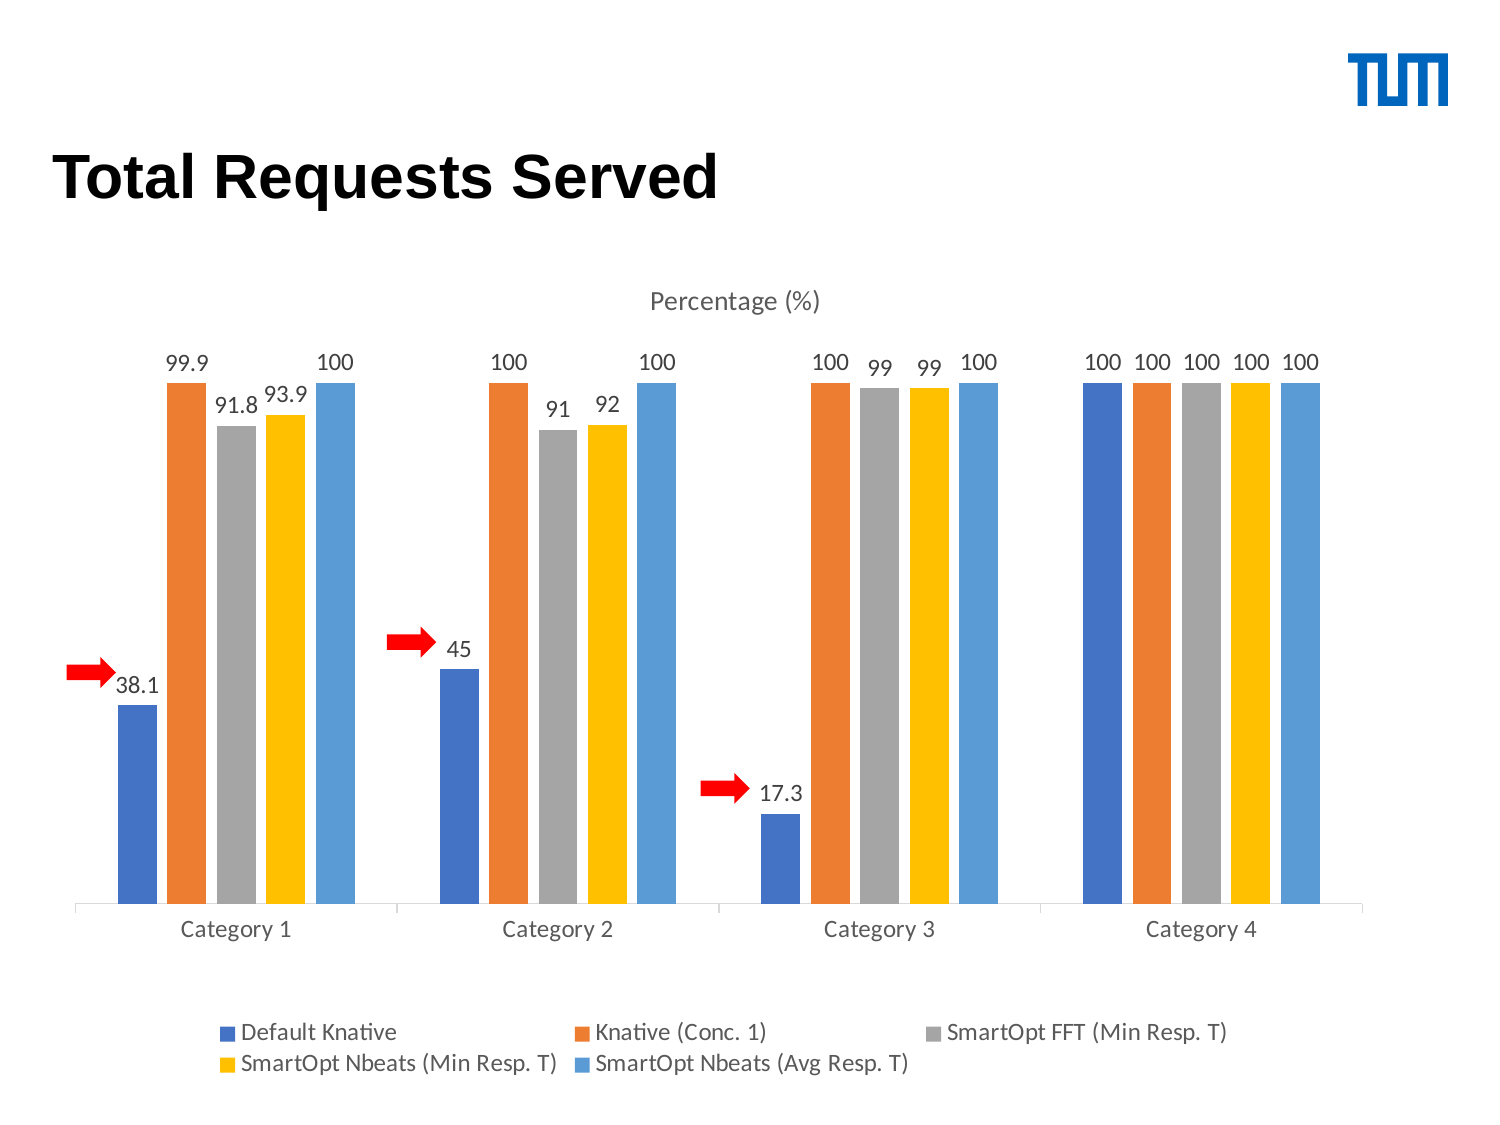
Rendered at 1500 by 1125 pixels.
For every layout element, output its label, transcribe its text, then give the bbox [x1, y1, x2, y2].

title Total Requests Served [52, 144, 1448, 213]
chart [15, 261, 1434, 1084]
